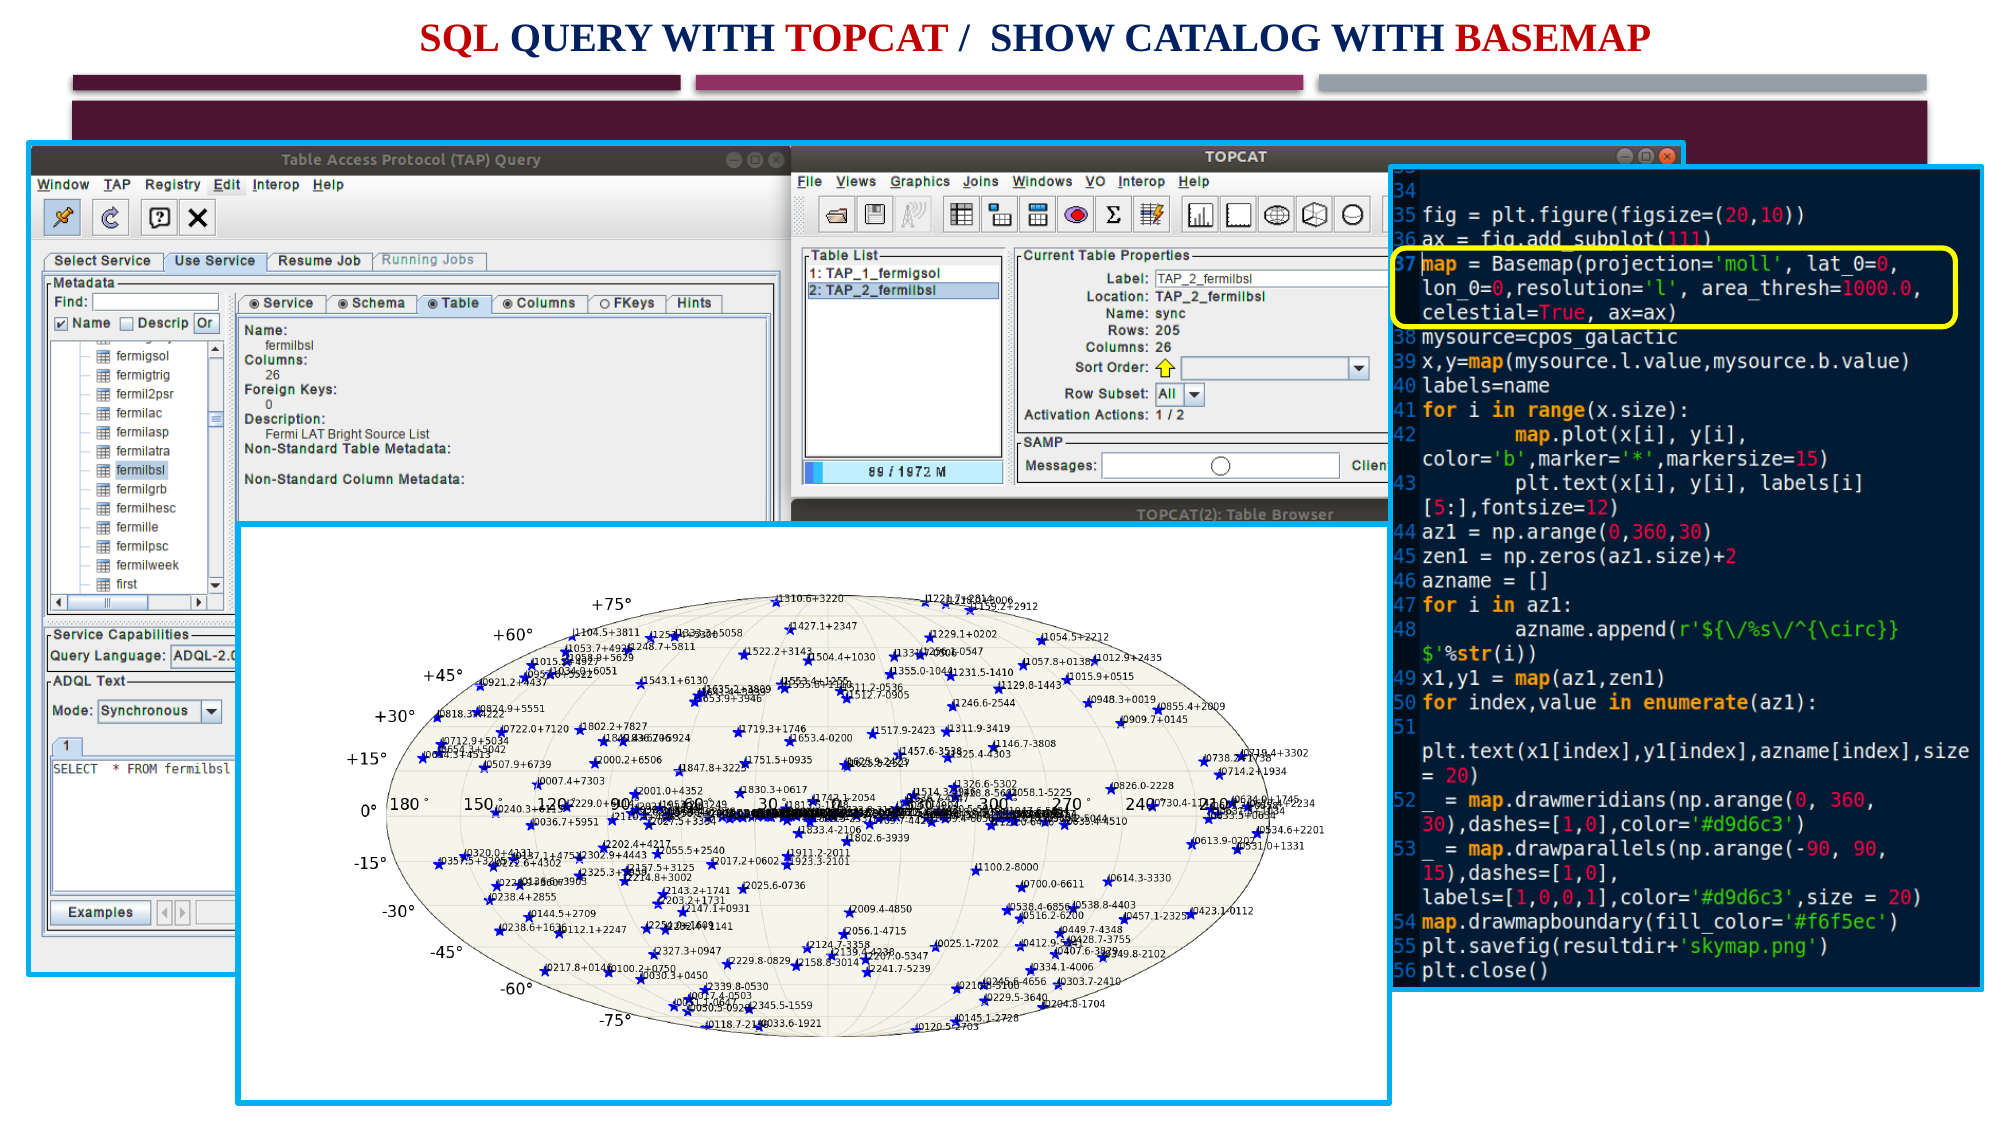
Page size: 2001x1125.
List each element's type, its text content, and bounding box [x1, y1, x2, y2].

picture [1391, 170, 1979, 986]
picture [32, 147, 1680, 971]
picture [242, 528, 1386, 1099]
text_box SQL query with topcat / show catalog with basemap [404, 2, 1980, 67]
